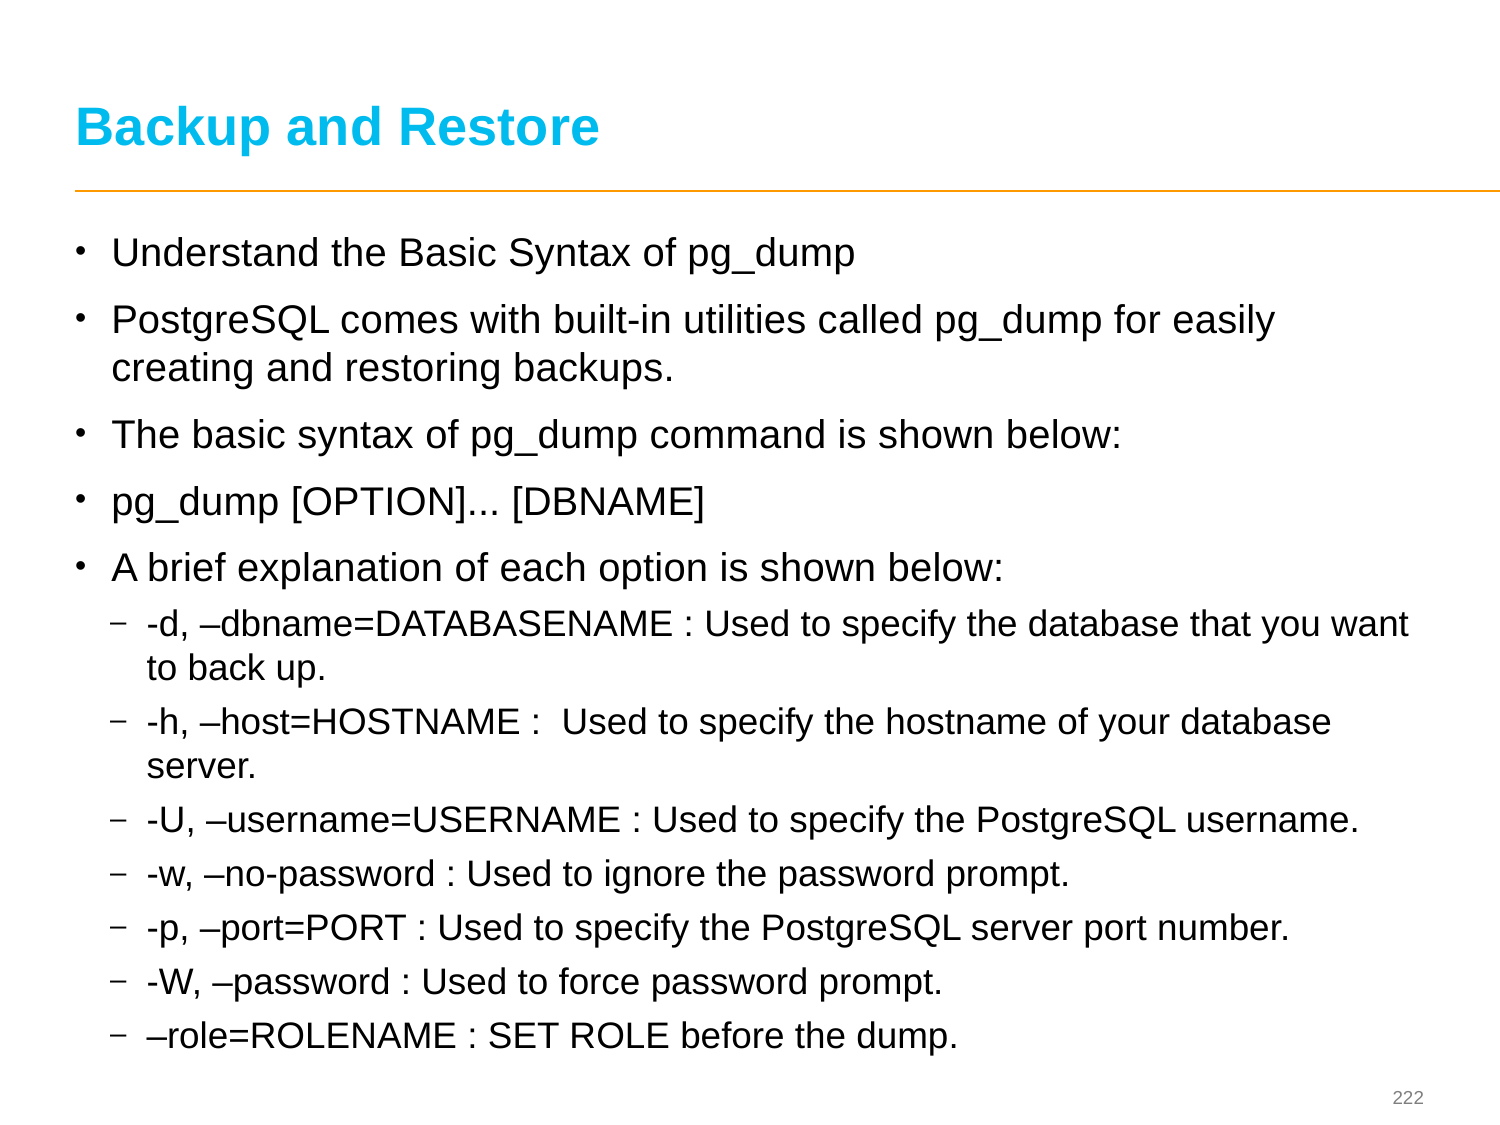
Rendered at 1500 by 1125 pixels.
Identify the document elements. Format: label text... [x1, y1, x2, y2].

title Backup and Restore [75, 27, 1422, 157]
list Understand the Basic Syntax of pg_dump PostgreSQL comes with built-in utilities called pg_dump for easily creating and restoring backups. The basic syntax of pg_dump command is shown below: pg_dump [OPTION]... [DBNAME] A brief explanation of each option is shown below: -d, –dbname=DATABASENAME : Used to specify the database that you want to back up. -h, –host=HOSTNAME : Used to specify the hostname of your database server. -U, –username=USERNAME : Used to specify the PostgreSQL username. -w, –no-password : Used to ignore the password prompt. -p, –port=PORT : Used to specify the PostgreSQL server port number. -W, –password : Used to force password prompt. –role=ROLENAME : SET ROLE before the dump. [75, 226, 1425, 1077]
